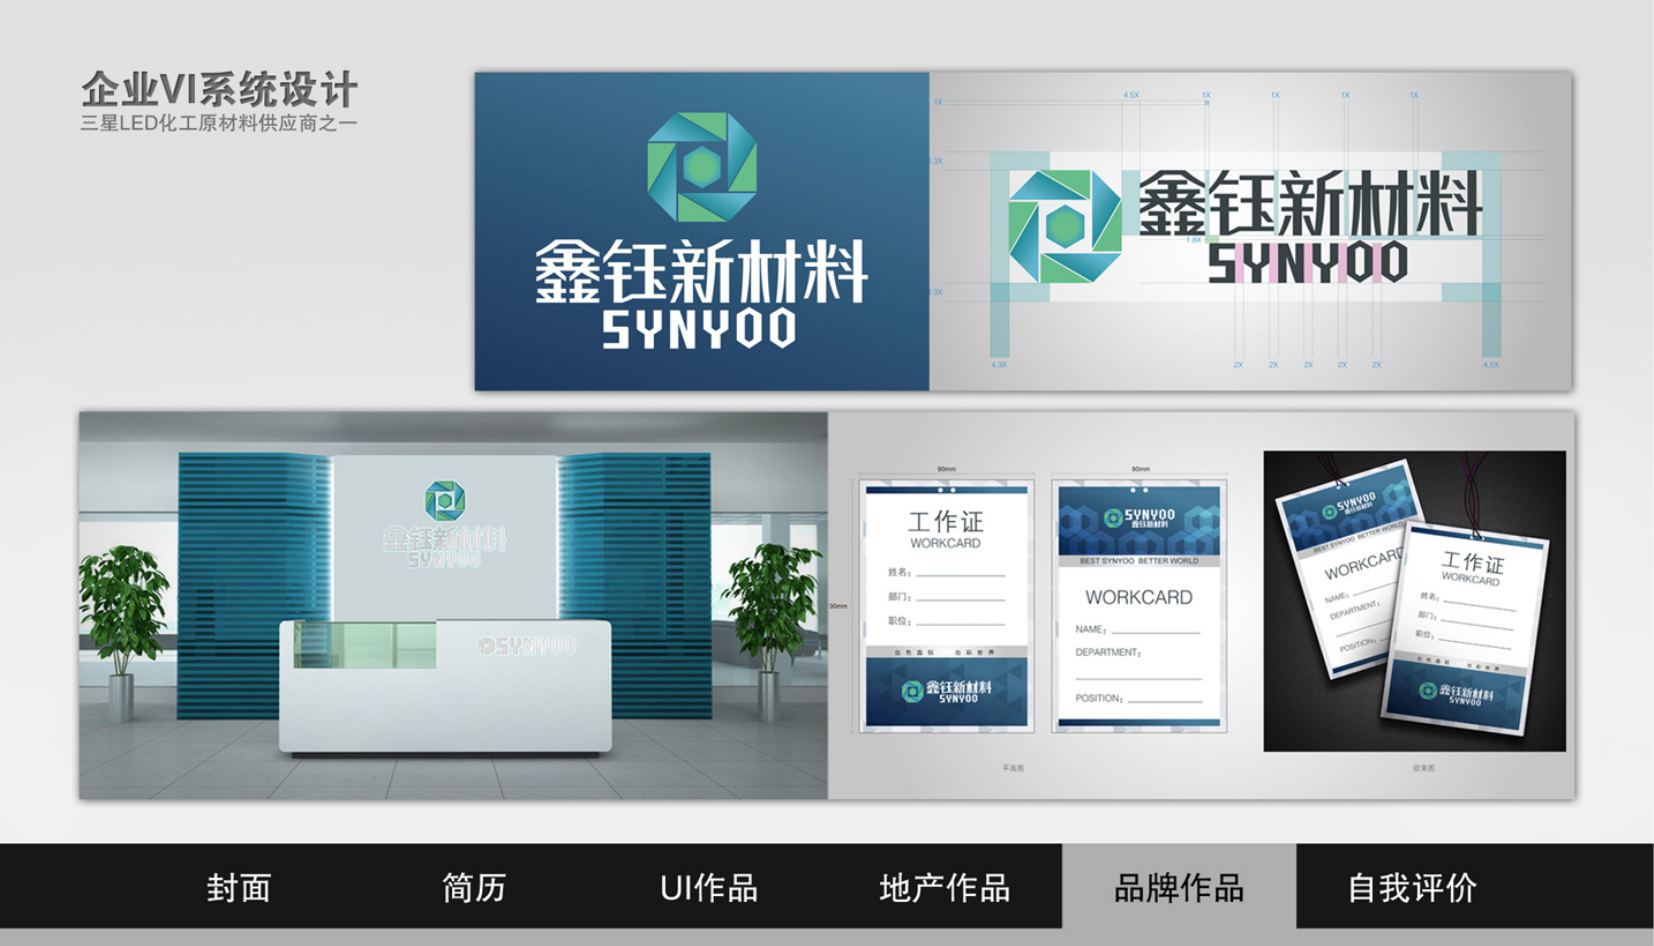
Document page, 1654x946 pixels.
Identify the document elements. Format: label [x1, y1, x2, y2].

list [0, 0, 1654, 946]
